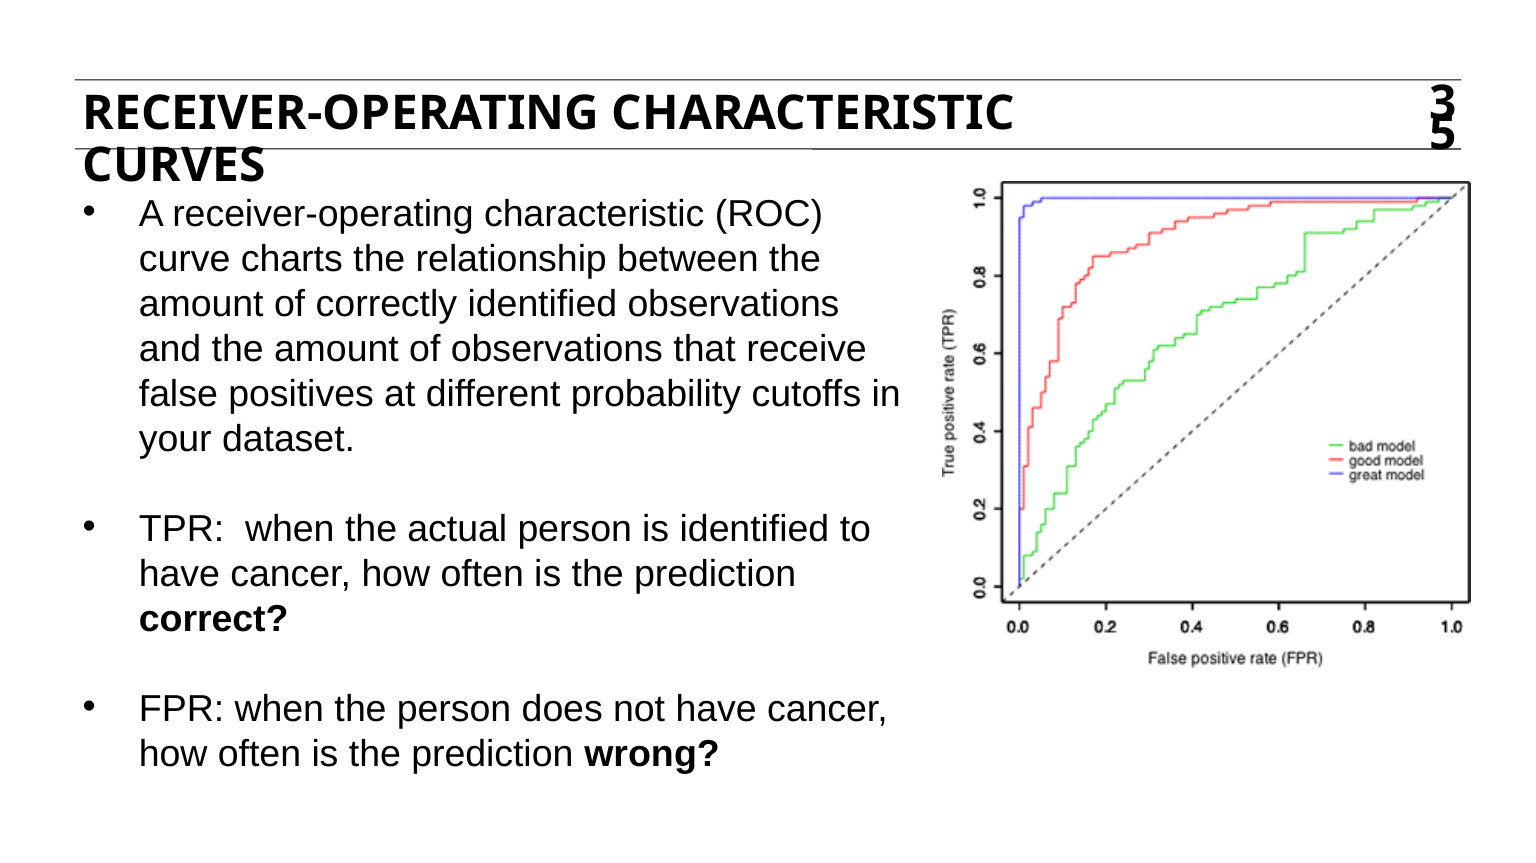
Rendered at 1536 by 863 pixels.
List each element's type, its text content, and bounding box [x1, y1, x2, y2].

picture [942, 180, 1471, 668]
list Receiver-operating characteristic curves [67, 81, 1118, 132]
text_box A receiver-operating characteristic (ROC) curve charts the relationship between the amount of correctly identified observations and the amount of observations that receive false positives at different probability cutoffs in your dataset. TPR: when the actual person is identified to have cancer, how often is the prediction correct? FPR: when the person does not have cancer, how often is the prediction wrong? [67, 181, 918, 863]
slide_number 35 [1419, 86, 1461, 138]
